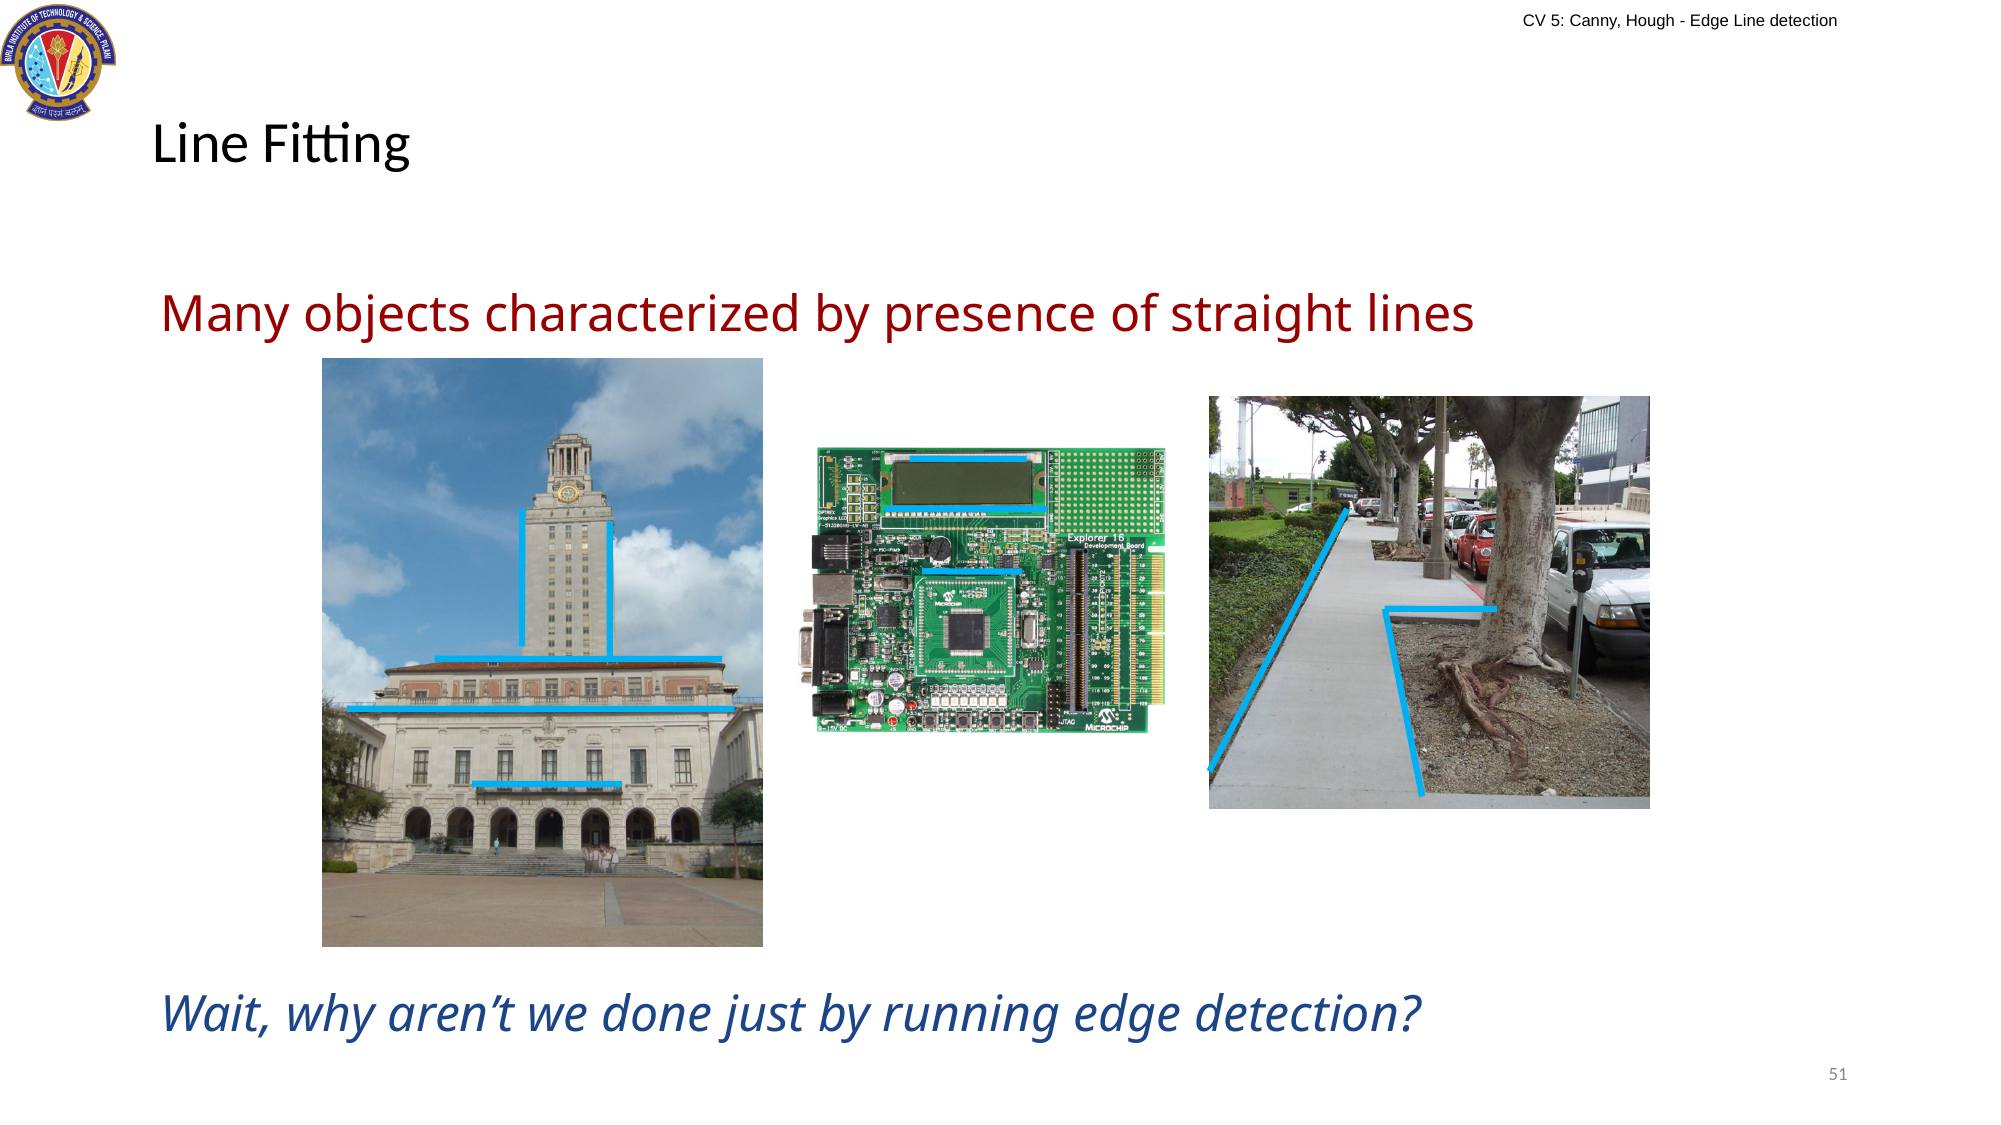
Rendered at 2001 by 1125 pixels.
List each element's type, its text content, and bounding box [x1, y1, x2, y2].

picture [321, 358, 763, 947]
slide_number 51 [1412, 1042, 1863, 1103]
picture [1209, 396, 1650, 810]
text_box Many objects characterized by presence of straight lines [145, 266, 1650, 357]
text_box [1309, 683, 1498, 722]
text_box Wait, why aren’t we done just by running edge detection? [145, 966, 1650, 1057]
title Line Fitting [137, 59, 1811, 229]
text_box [1146, 570, 1410, 710]
picture [796, 446, 1166, 734]
picture [1209, 710, 1236, 762]
picture [0, 4, 116, 121]
